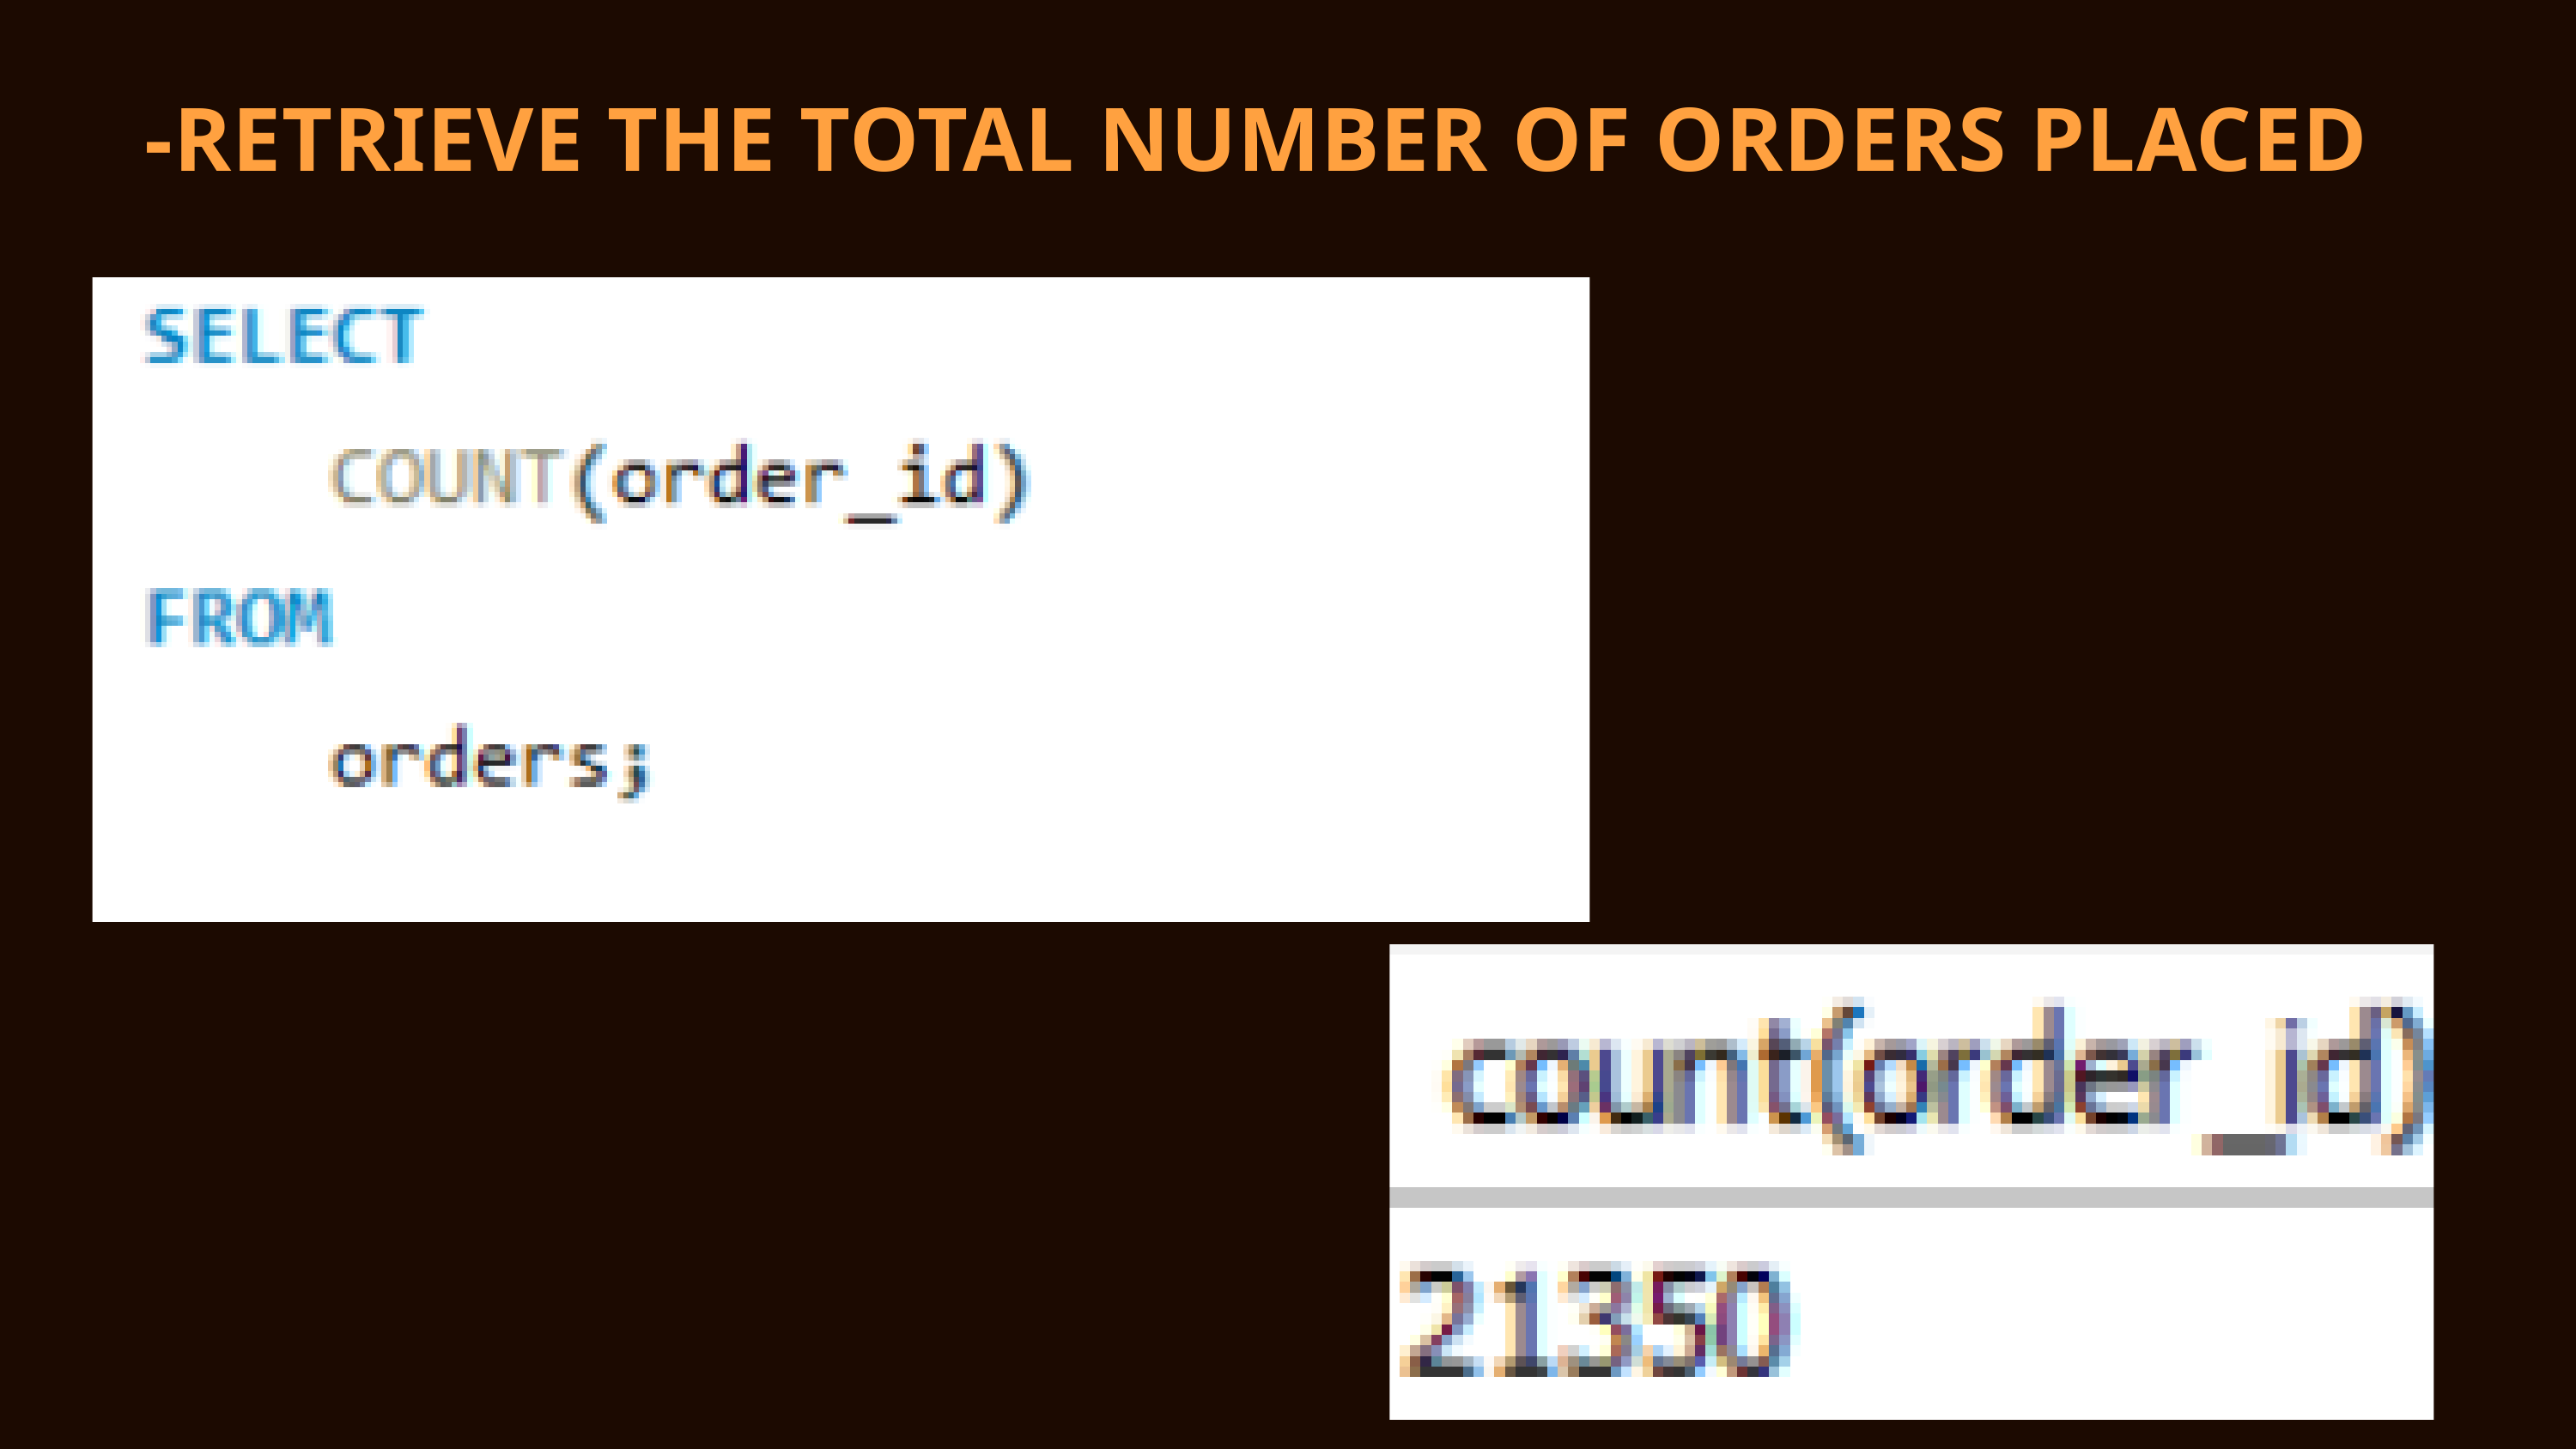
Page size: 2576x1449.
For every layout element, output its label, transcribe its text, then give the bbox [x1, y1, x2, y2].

text_box [92, 277, 1590, 923]
text_box [1389, 944, 2434, 1420]
text_box -RETRIEVE THE TOTAL NUMBER OF ORDERS PLACED [144, 87, 2396, 189]
